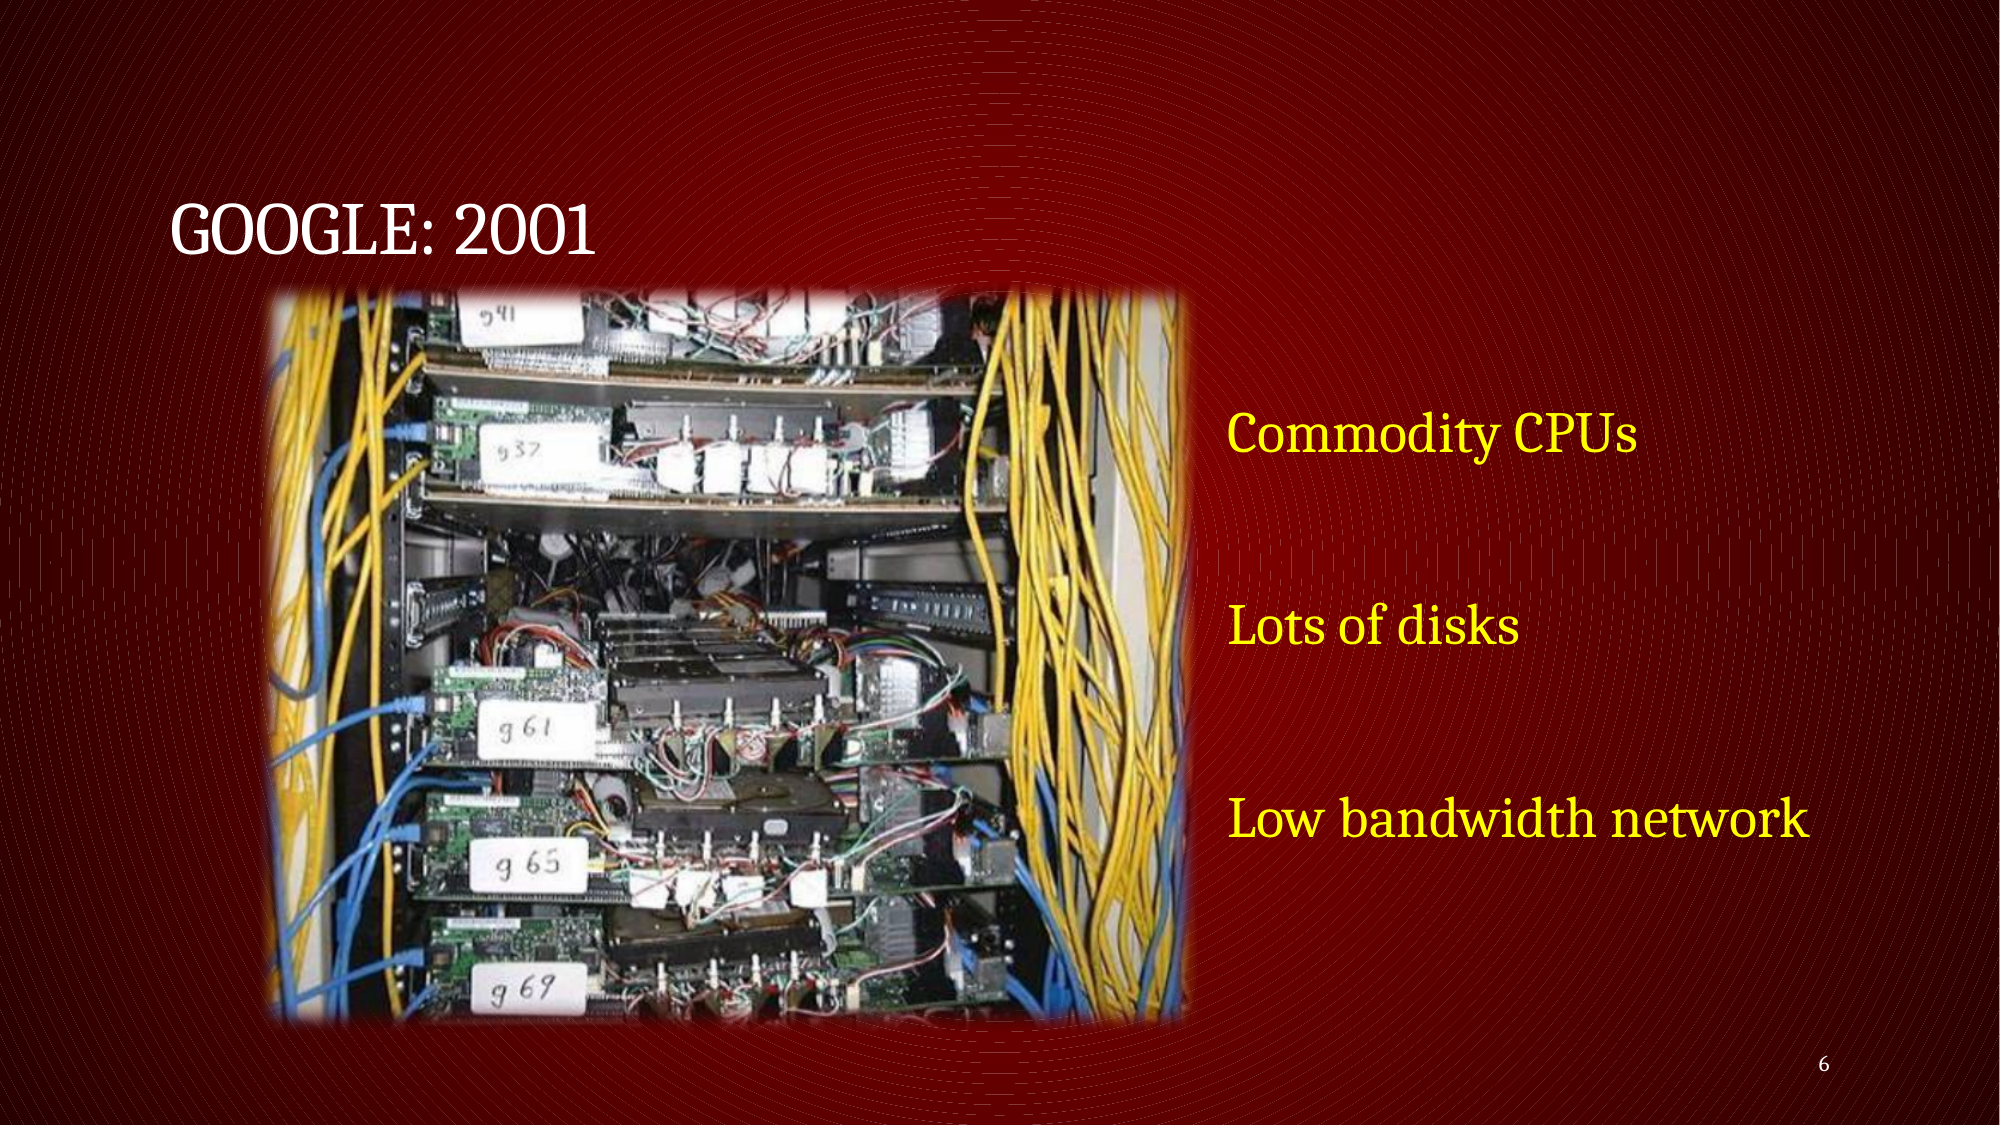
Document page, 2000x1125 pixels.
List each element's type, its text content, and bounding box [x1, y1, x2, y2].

text_box Commodity CPUs Lots of disks Low bandwidth network [1212, 394, 1862, 870]
slide_number 6 [1712, 1045, 1850, 1078]
picture [255, 278, 1202, 1036]
title Google: 2001 [149, 79, 1850, 280]
